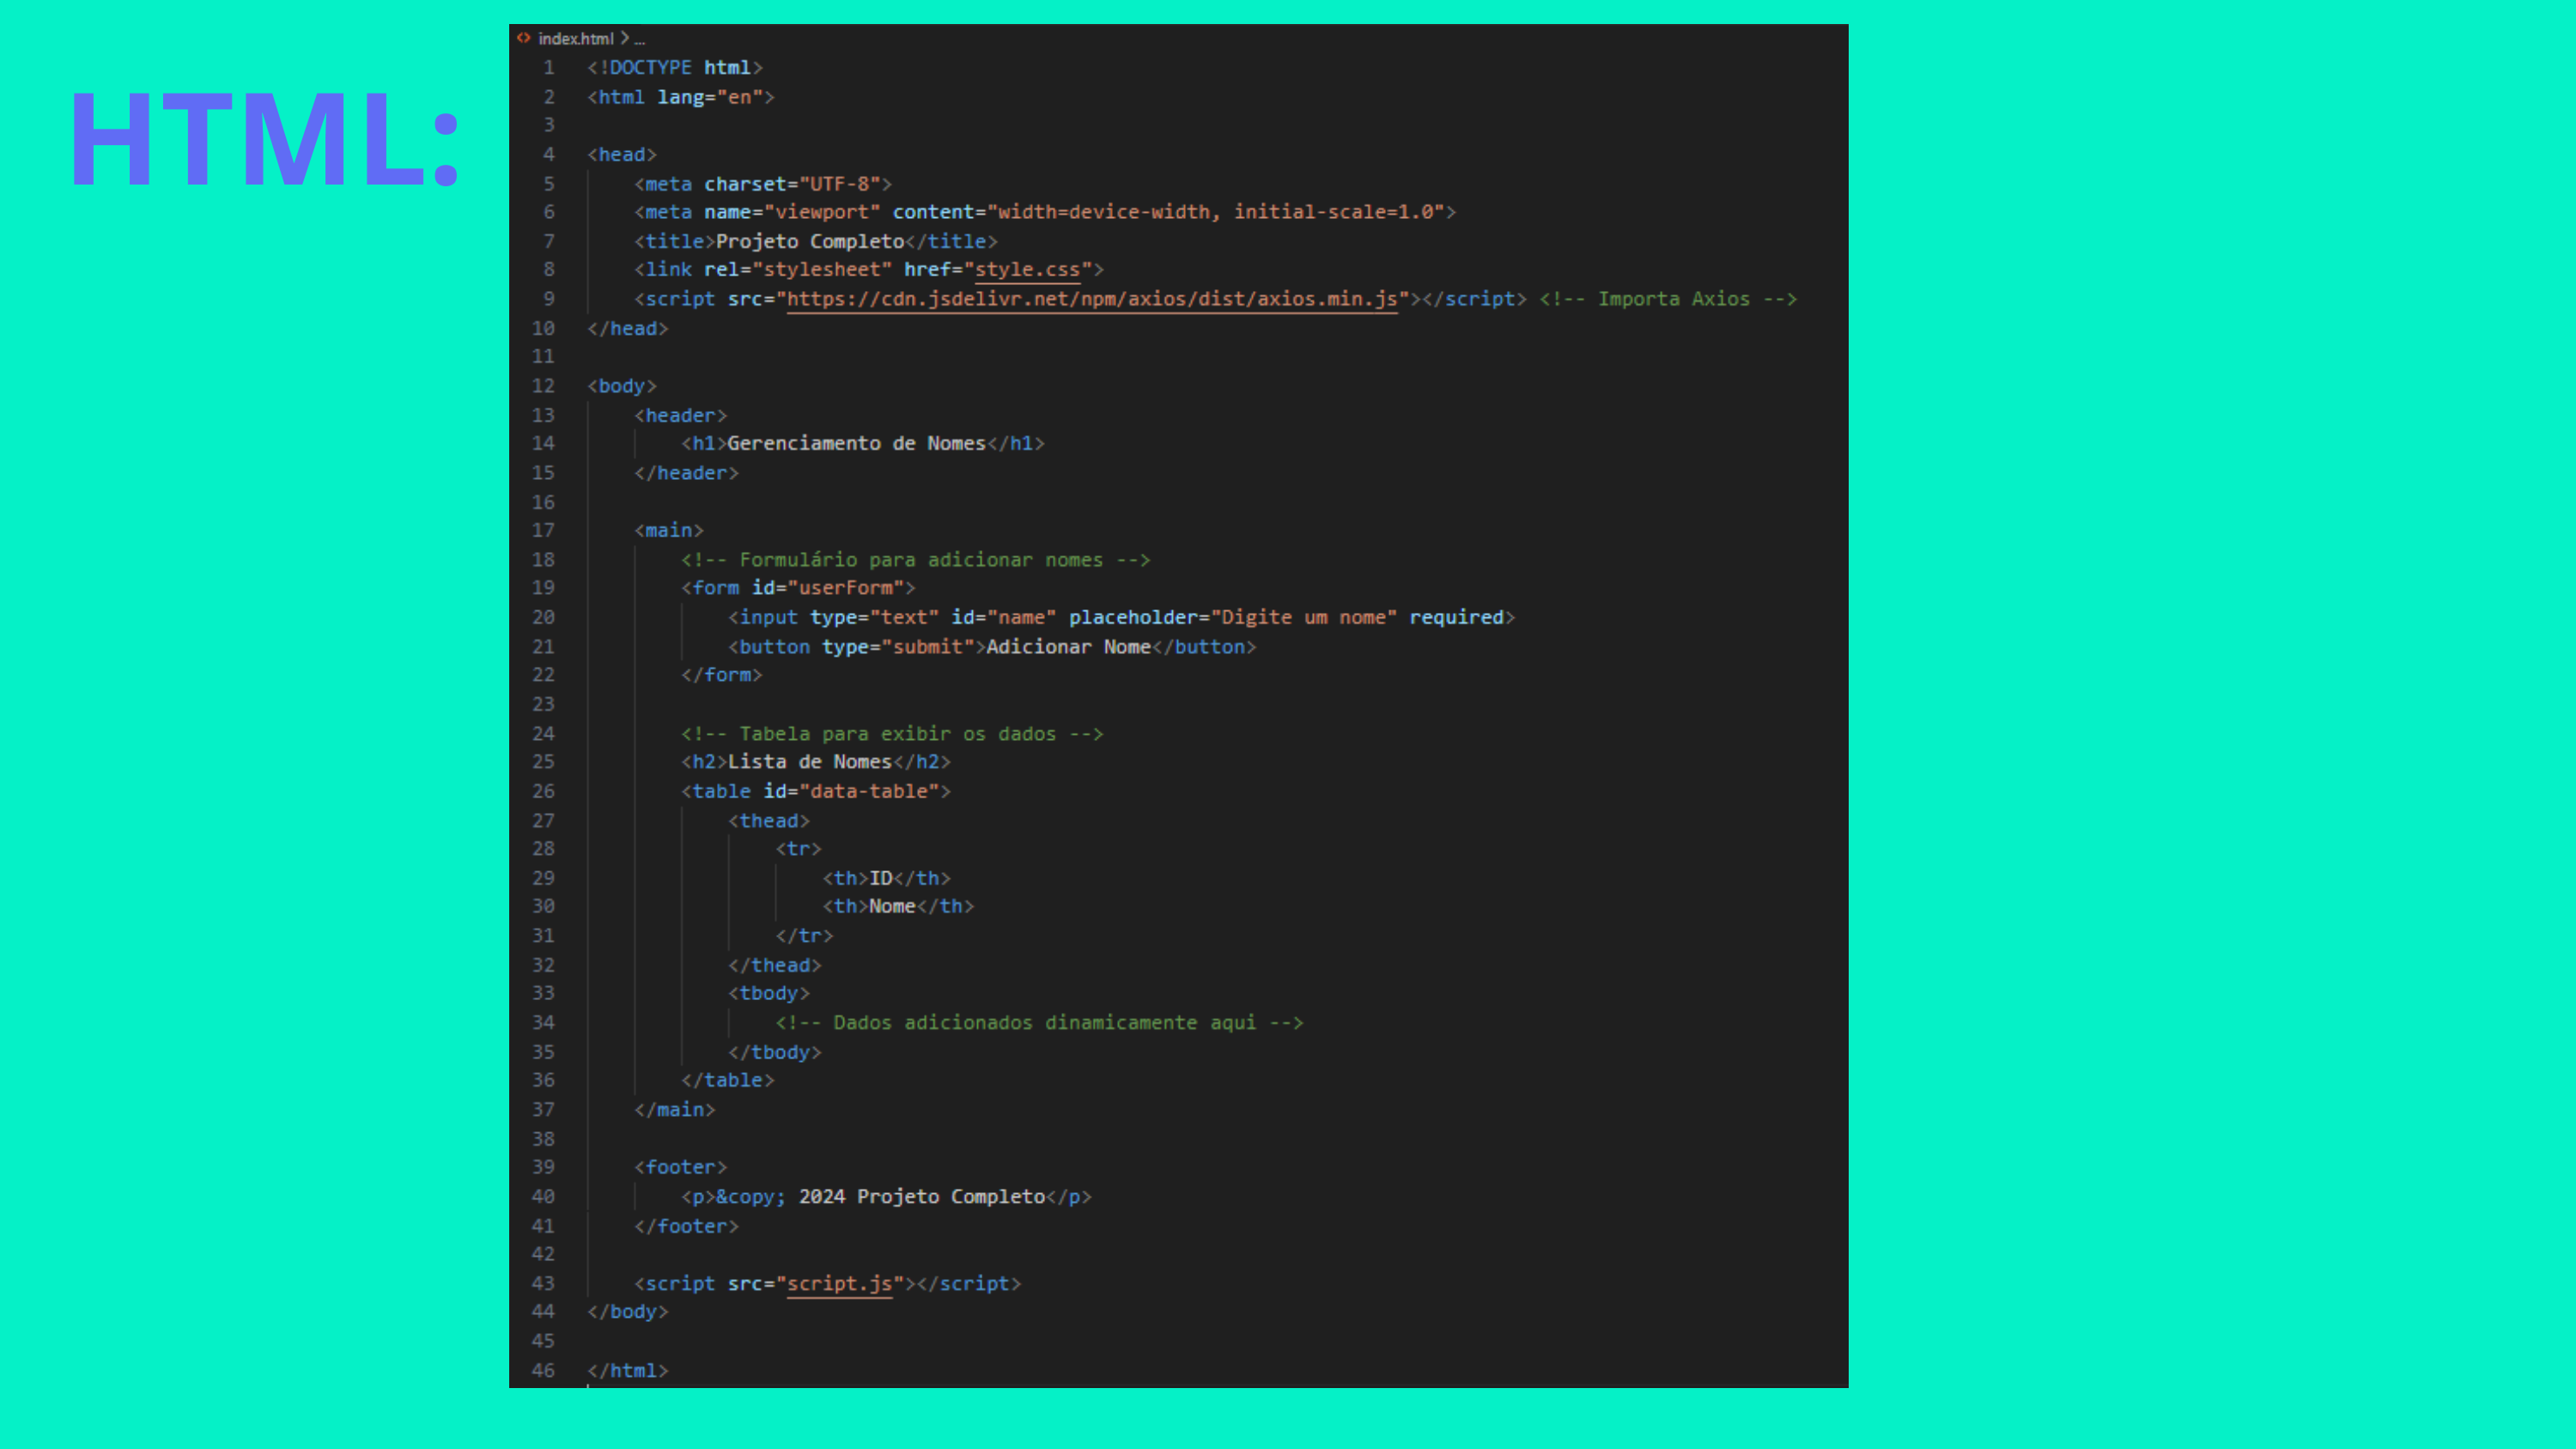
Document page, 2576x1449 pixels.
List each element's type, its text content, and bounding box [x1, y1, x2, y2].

text_box [509, 24, 1849, 1388]
text_box HTML: [63, 66, 1832, 211]
